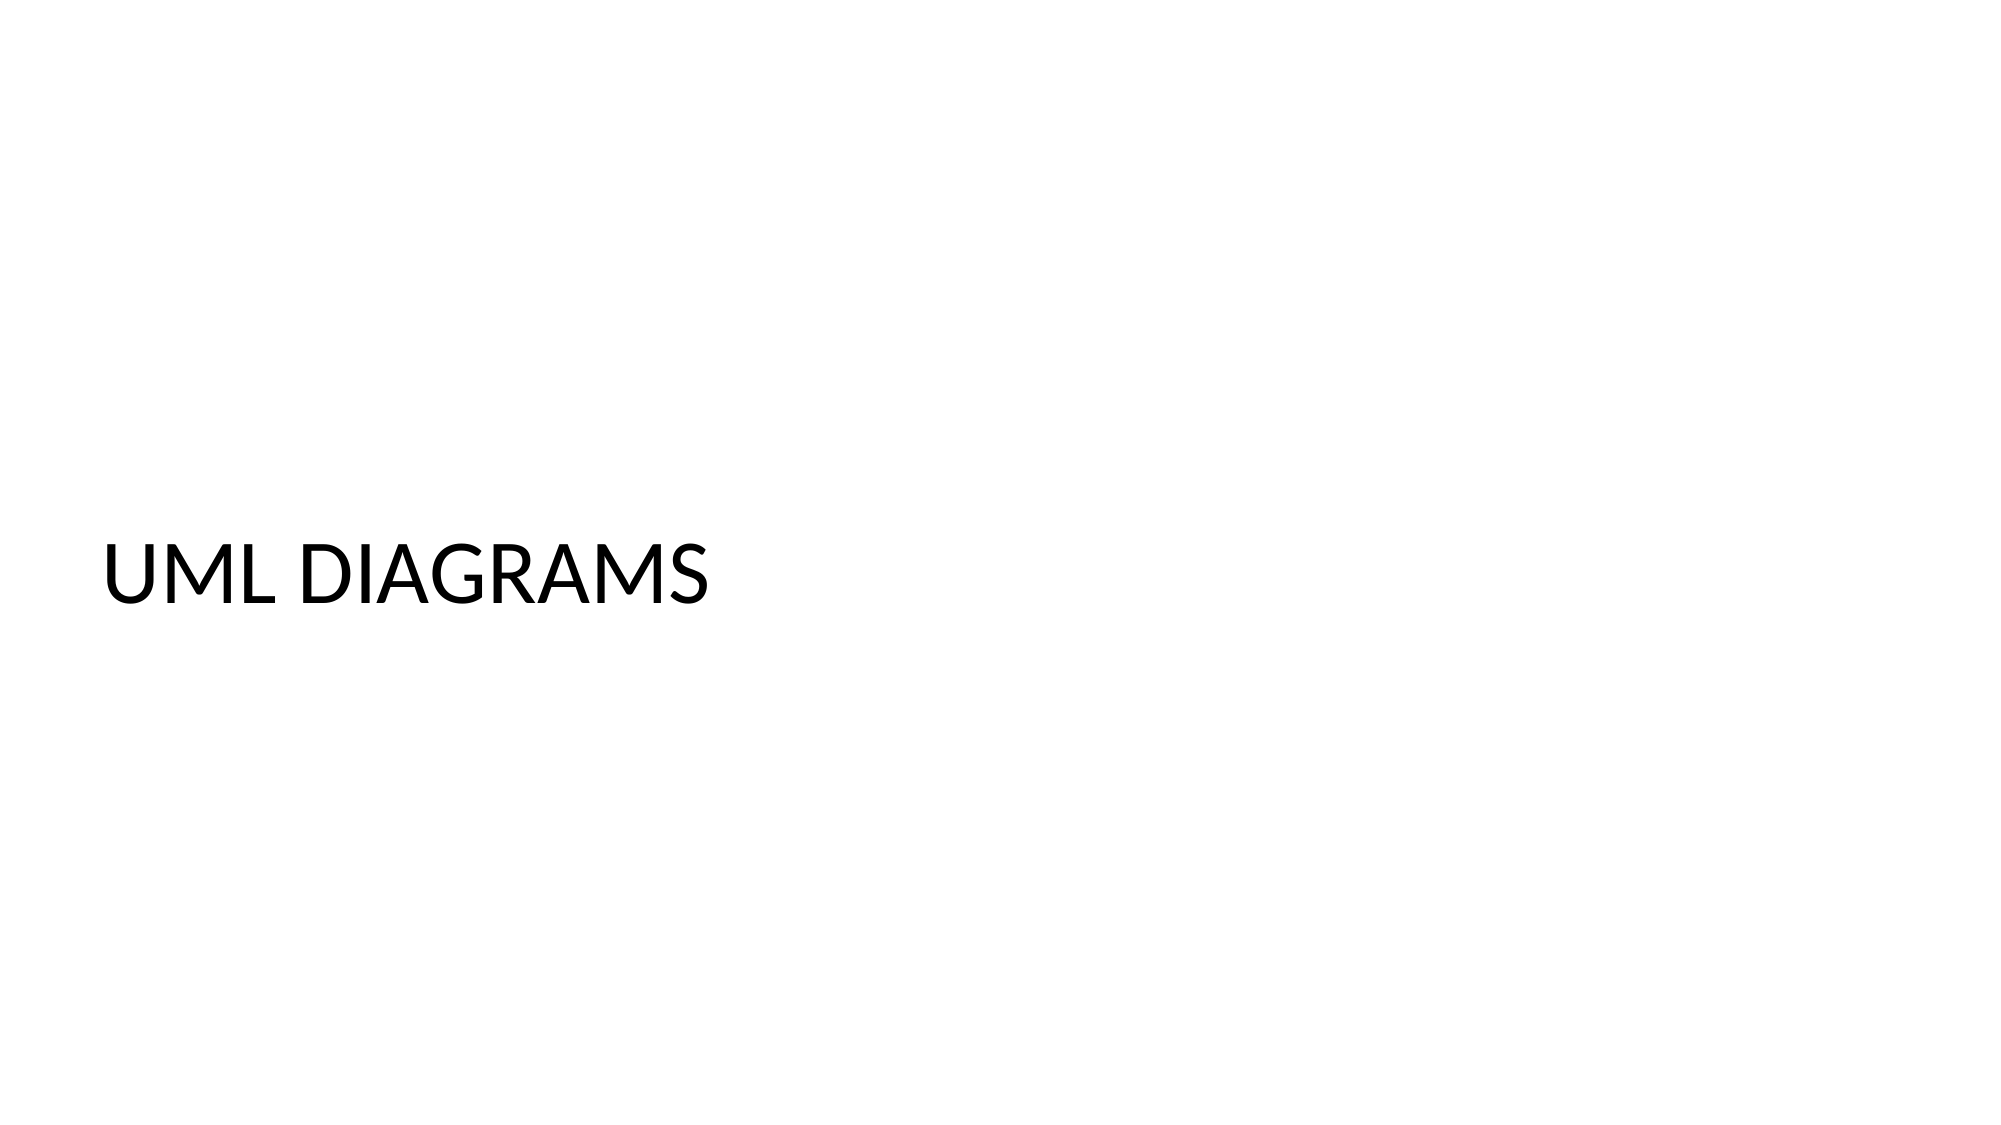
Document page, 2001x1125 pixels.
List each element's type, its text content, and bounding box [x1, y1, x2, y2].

title UML DIAGRAMS [86, 479, 1887, 668]
